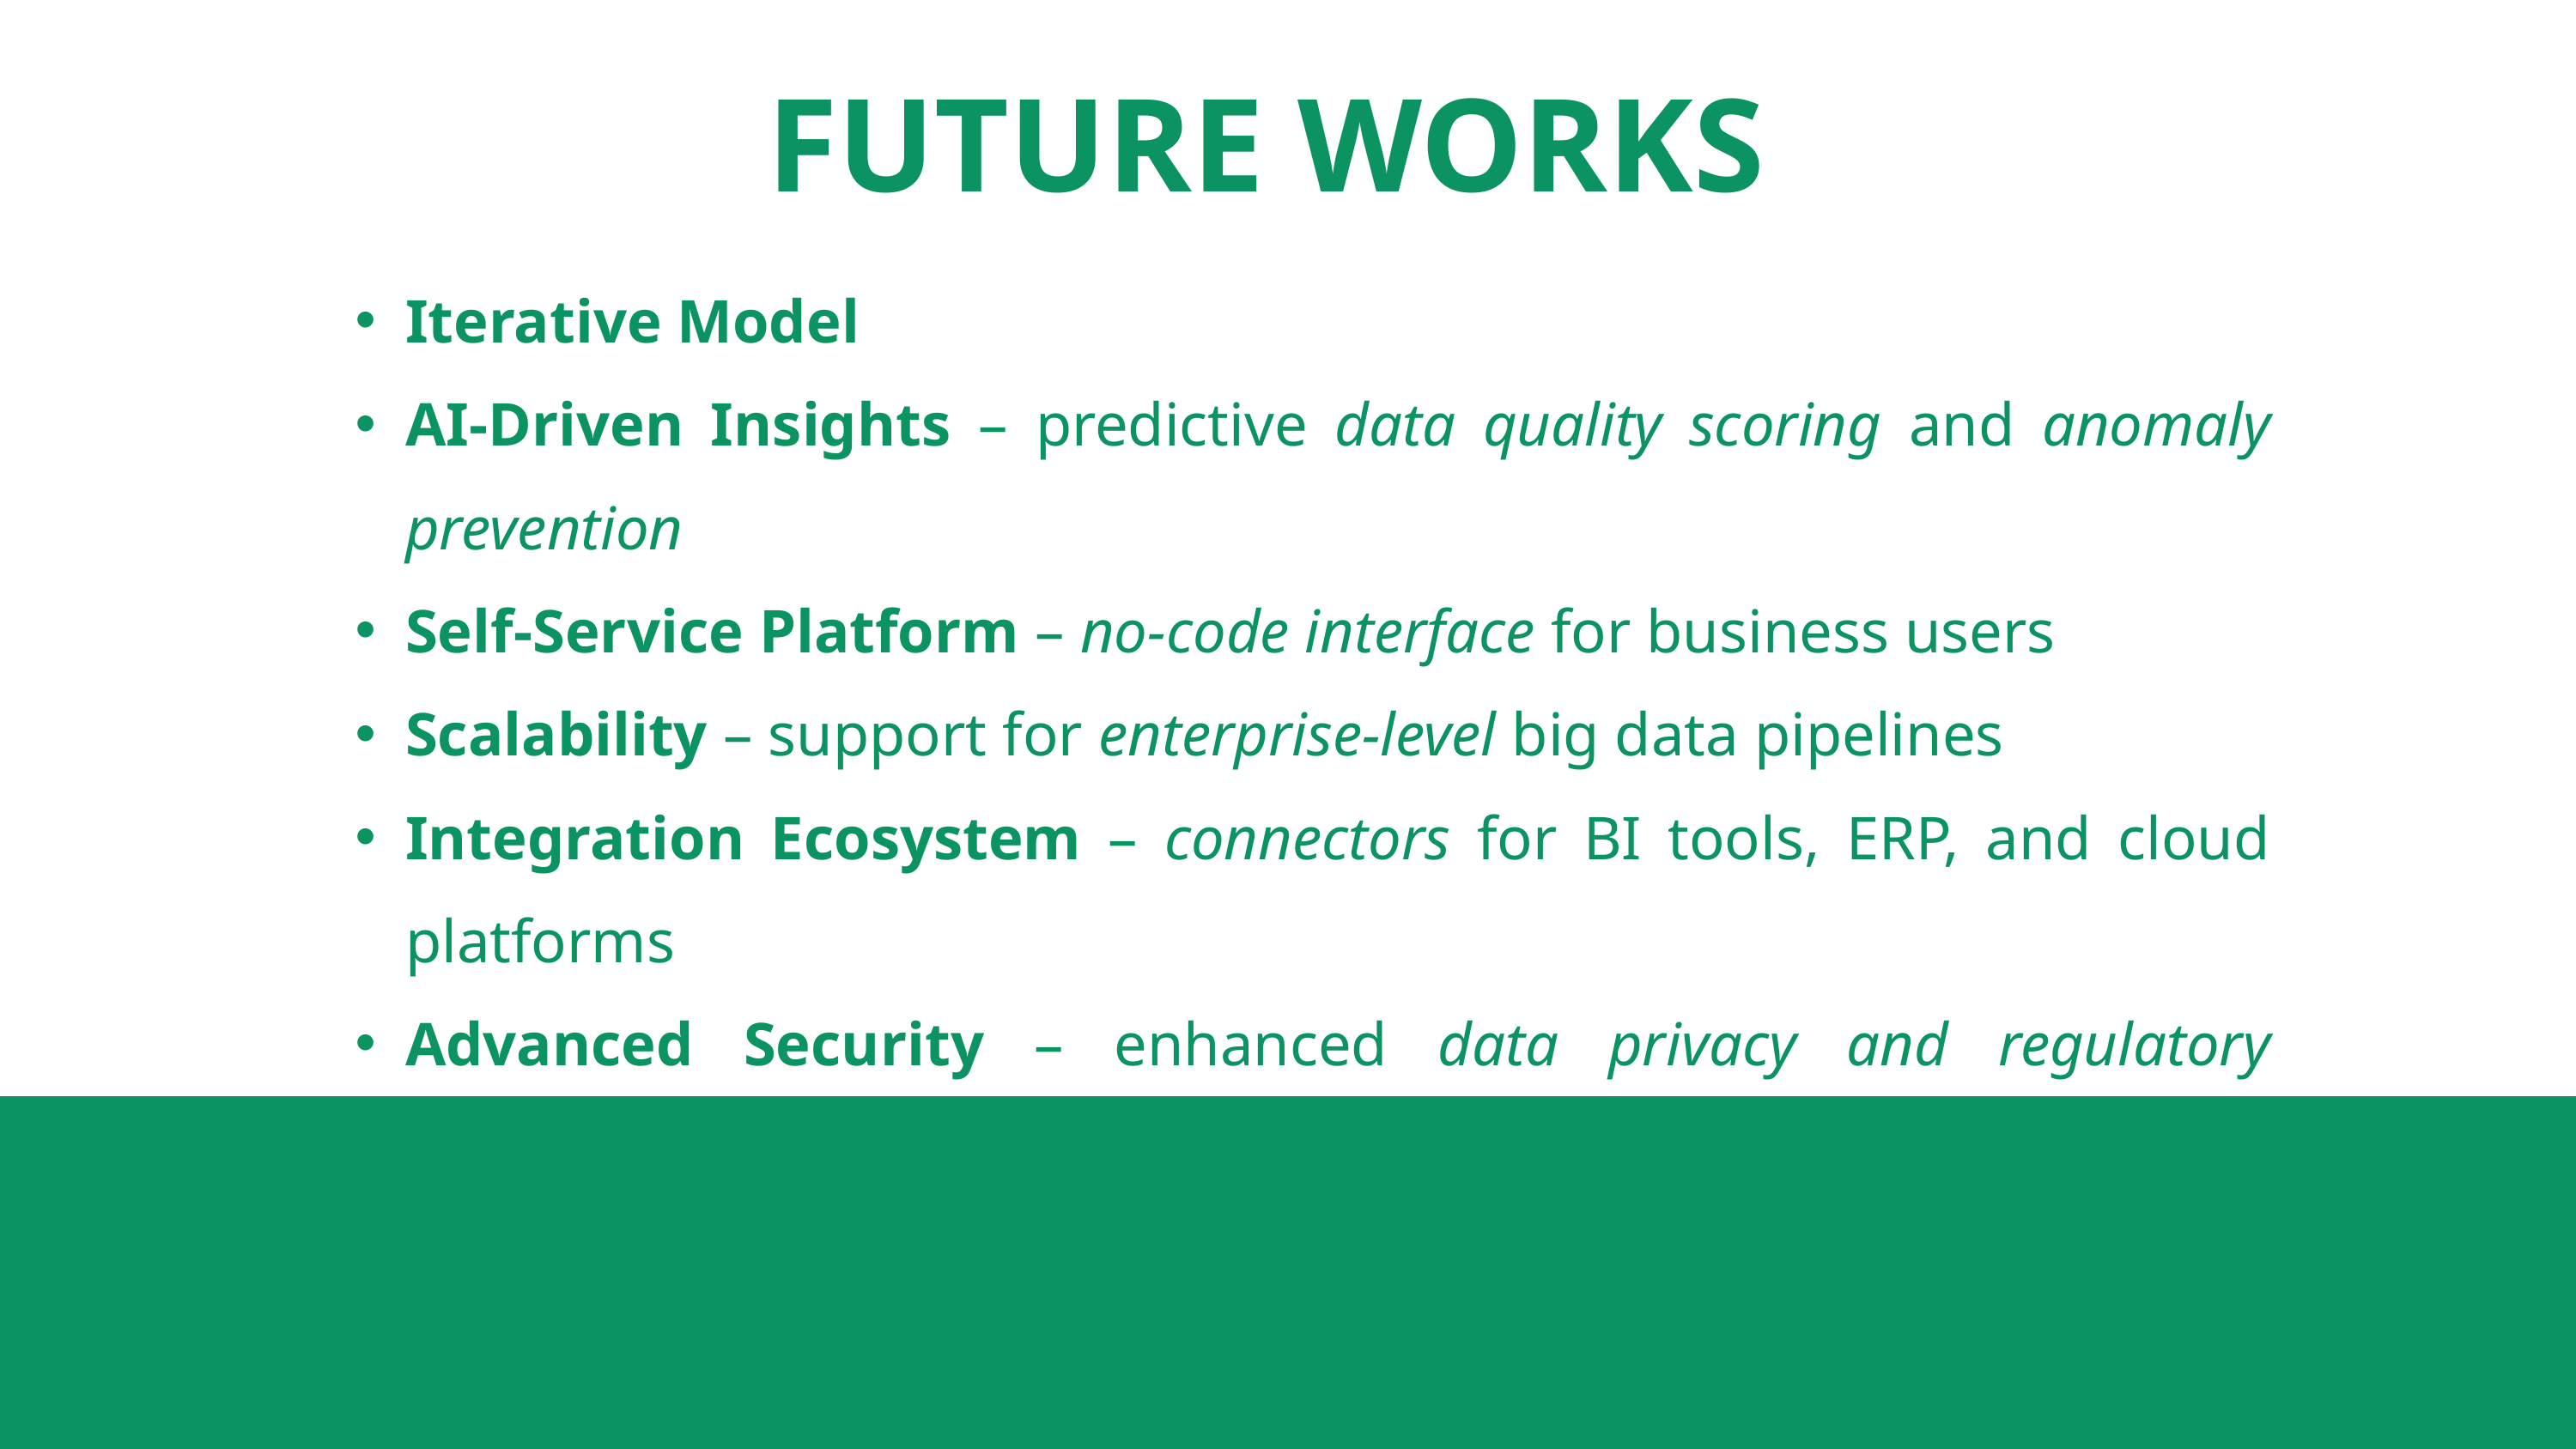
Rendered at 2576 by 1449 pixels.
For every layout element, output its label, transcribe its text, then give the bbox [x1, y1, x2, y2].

text_box FUTURE WORKS [767, 82, 1809, 219]
text_box Iterative Model AI-Driven Insights – predictive data quality scoring and anomaly prevention Self-Service Platform – no-code interface for business users Scalability – support for enterprise-level big data pipelines Integration Ecosystem – connectors for BI tools, ERP, and cloud platforms Advanced Security – enhanced data privacy and regulatory compliance modules [305, 252, 2271, 1093]
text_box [0, 1095, 2576, 1449]
